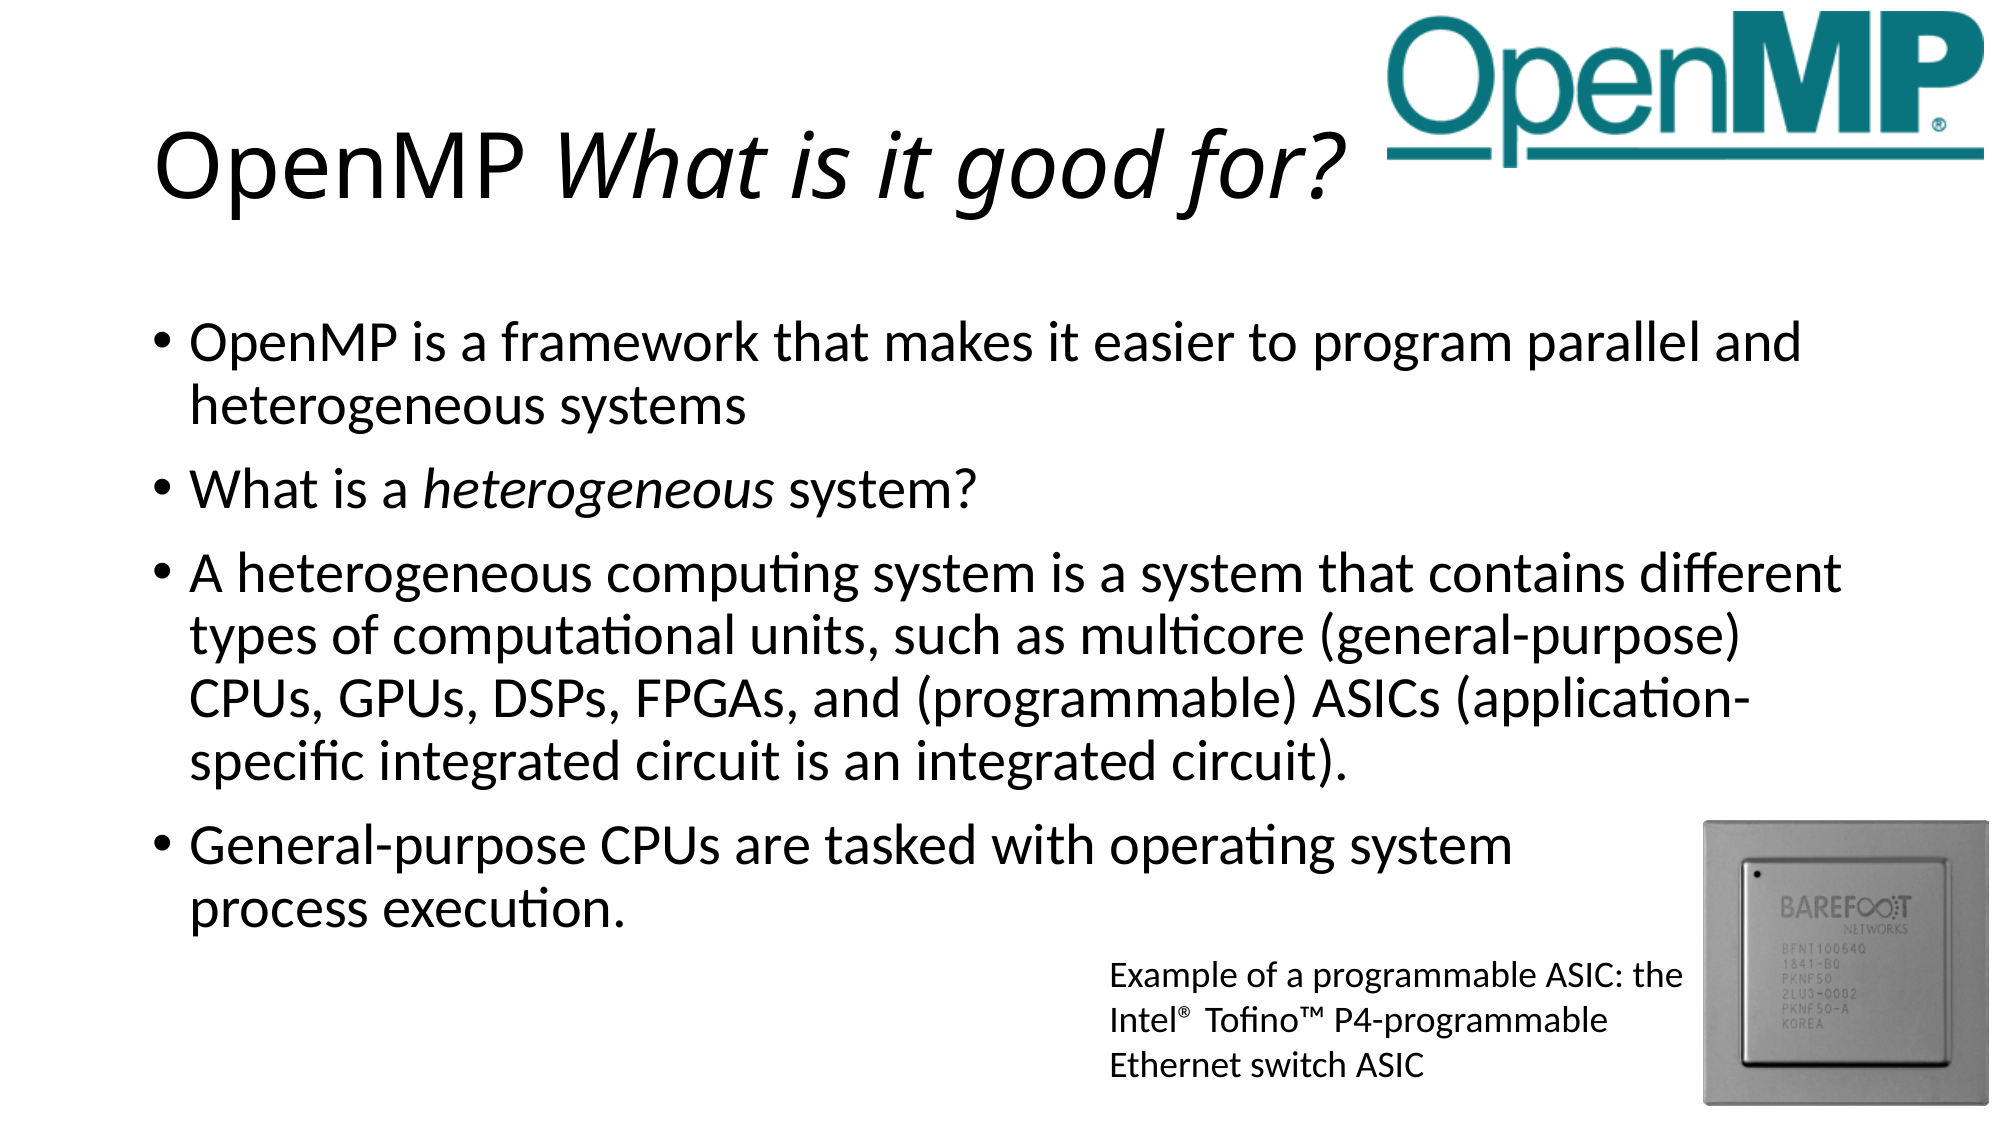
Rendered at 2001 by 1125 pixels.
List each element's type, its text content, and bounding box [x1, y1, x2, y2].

picture [1703, 820, 1989, 1106]
text_box Example of a programmable ASIC: the Intel® Tofino™ P4-programmable Ethernet switch ASIC [1094, 942, 1700, 1092]
title OpenMP What is it good for? [137, 59, 1863, 278]
picture [1387, 11, 1984, 168]
list OpenMP is a framework that makes it easier to program parallel and heterogeneous systems What is a heterogeneous system? A heterogeneous computing system is a system that contains different types of computational units, such as multicore (general-purpose) CPUs, GPUs, DSPs, FPGAs, and (programmable) ASICs (application-specific integrated circuit is an integrated circuit). General-purpose CPUs are tasked with operating system process execution. [137, 304, 1863, 1018]
